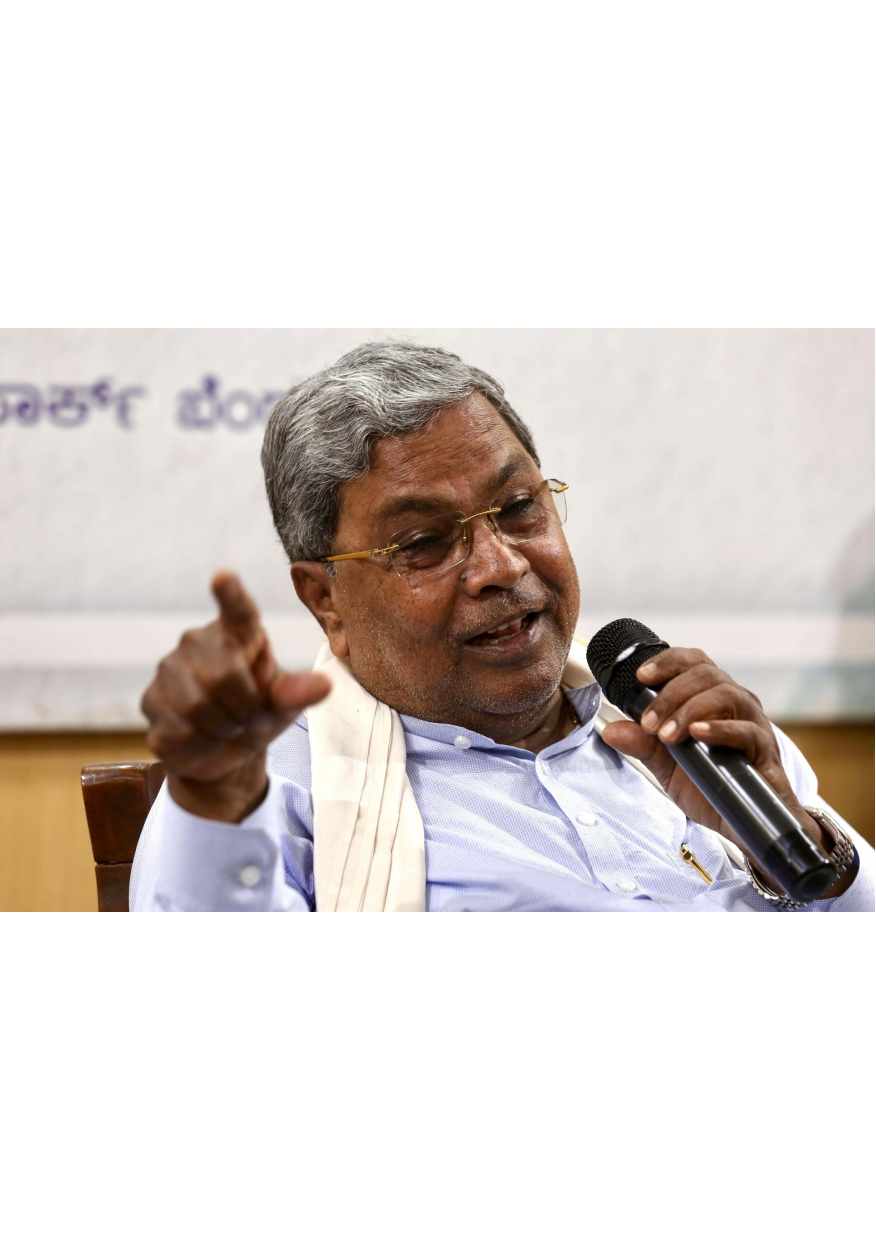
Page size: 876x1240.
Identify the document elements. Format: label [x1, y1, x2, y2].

picture [0, 327, 875, 912]
